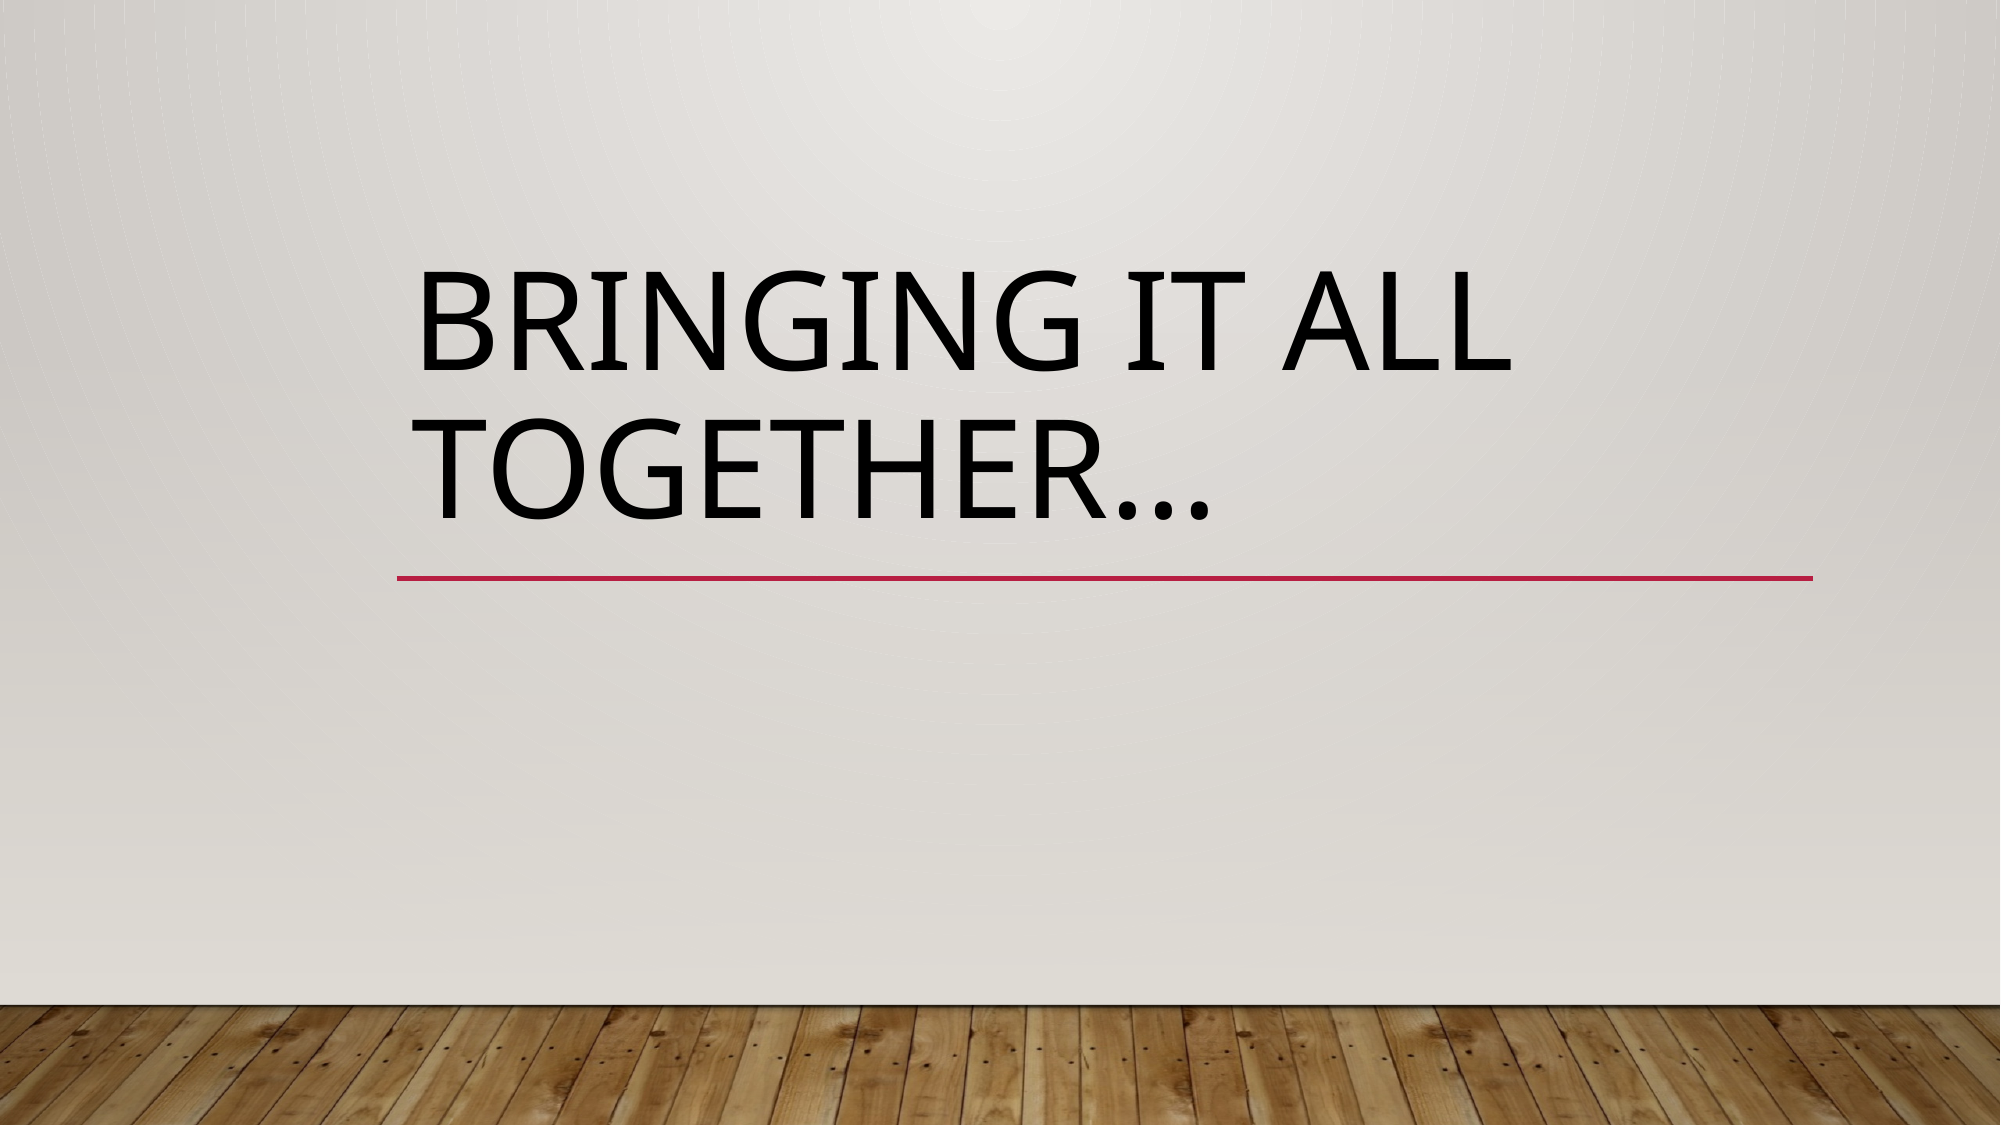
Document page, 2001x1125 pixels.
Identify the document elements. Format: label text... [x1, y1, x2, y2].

picture [0, 1005, 2000, 1125]
title Bringing it all together… [396, 131, 1814, 549]
